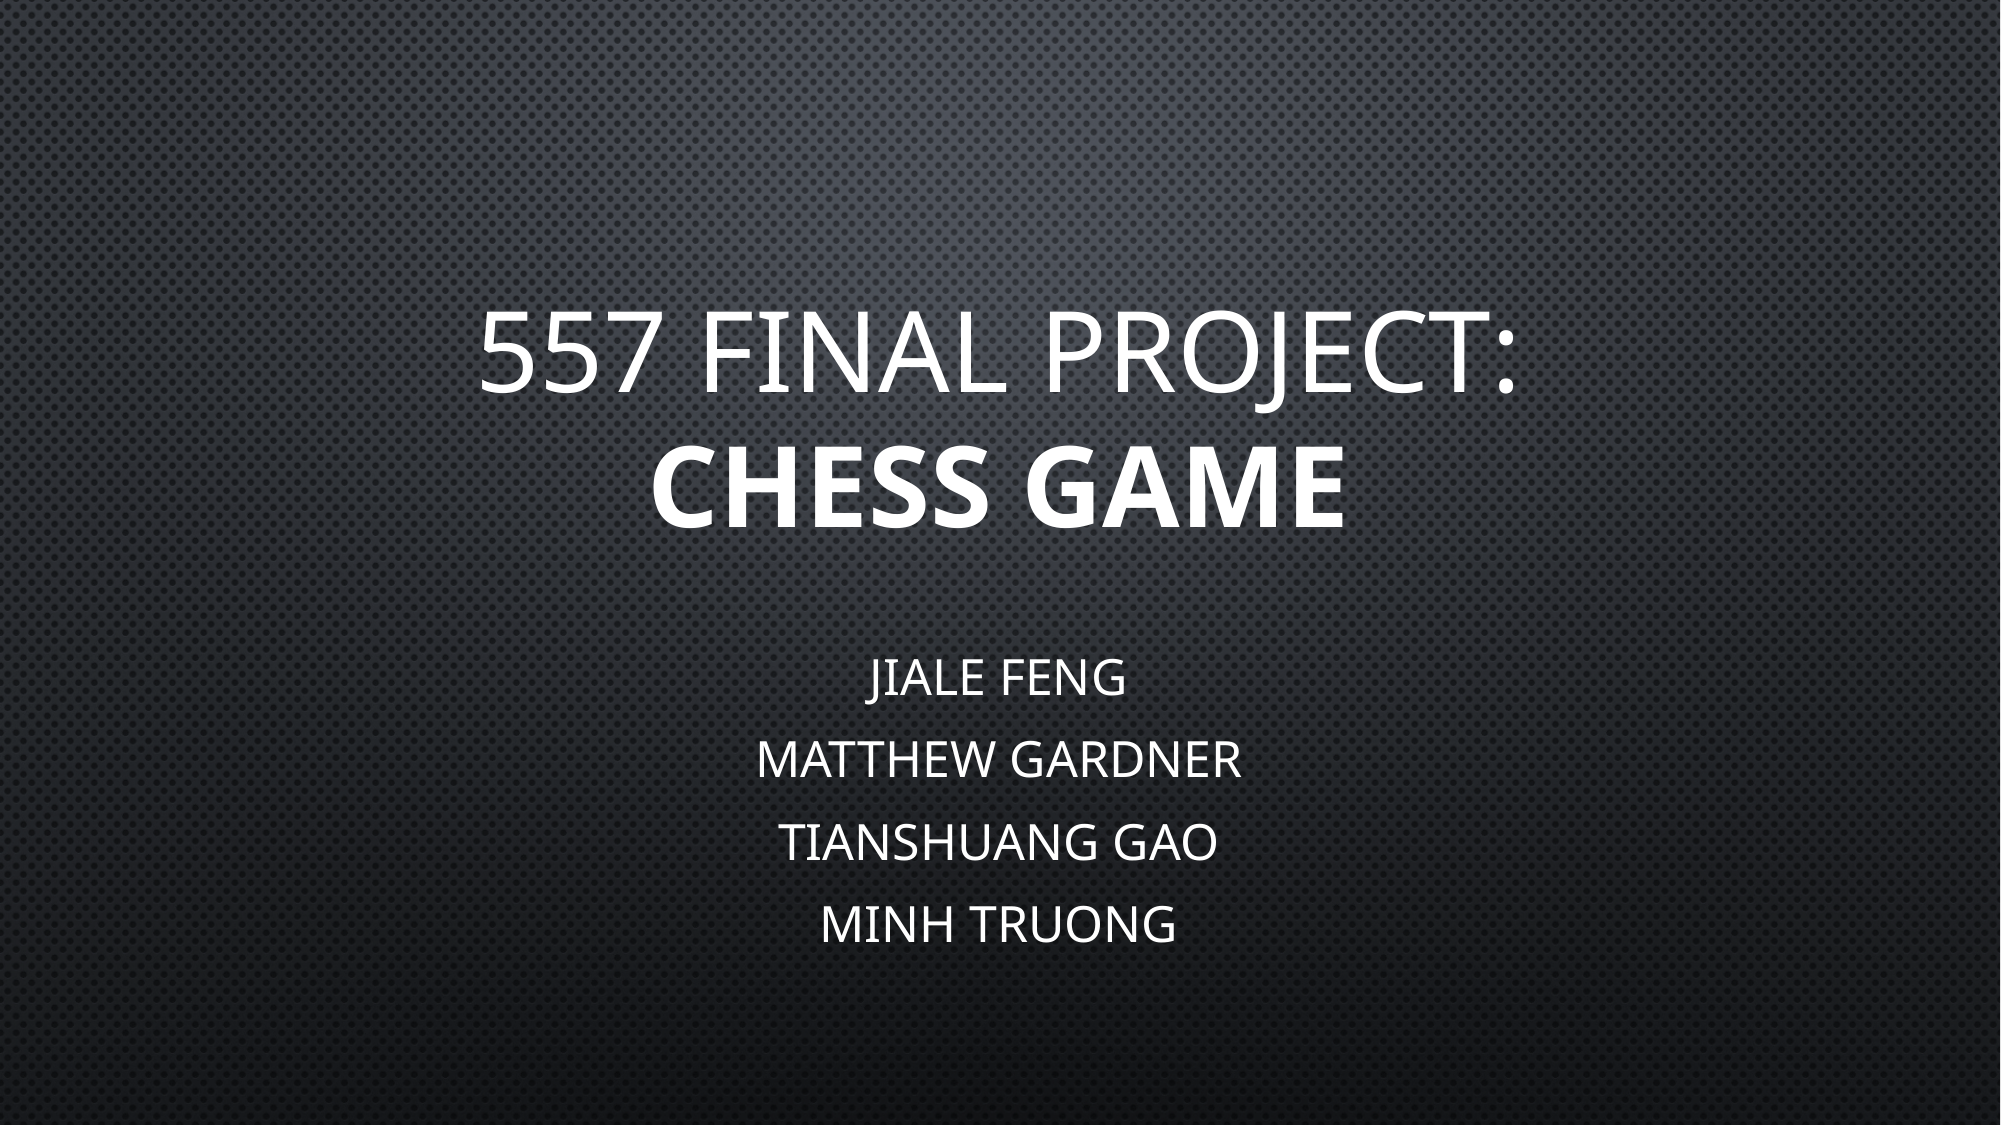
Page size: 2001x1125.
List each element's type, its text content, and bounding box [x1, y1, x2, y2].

title 557 Final Project: Chess Game [287, 206, 1711, 558]
subtitle Jiale Feng Matthew Gardner Tianshuang Gao Minh Truong [287, 637, 1711, 950]
